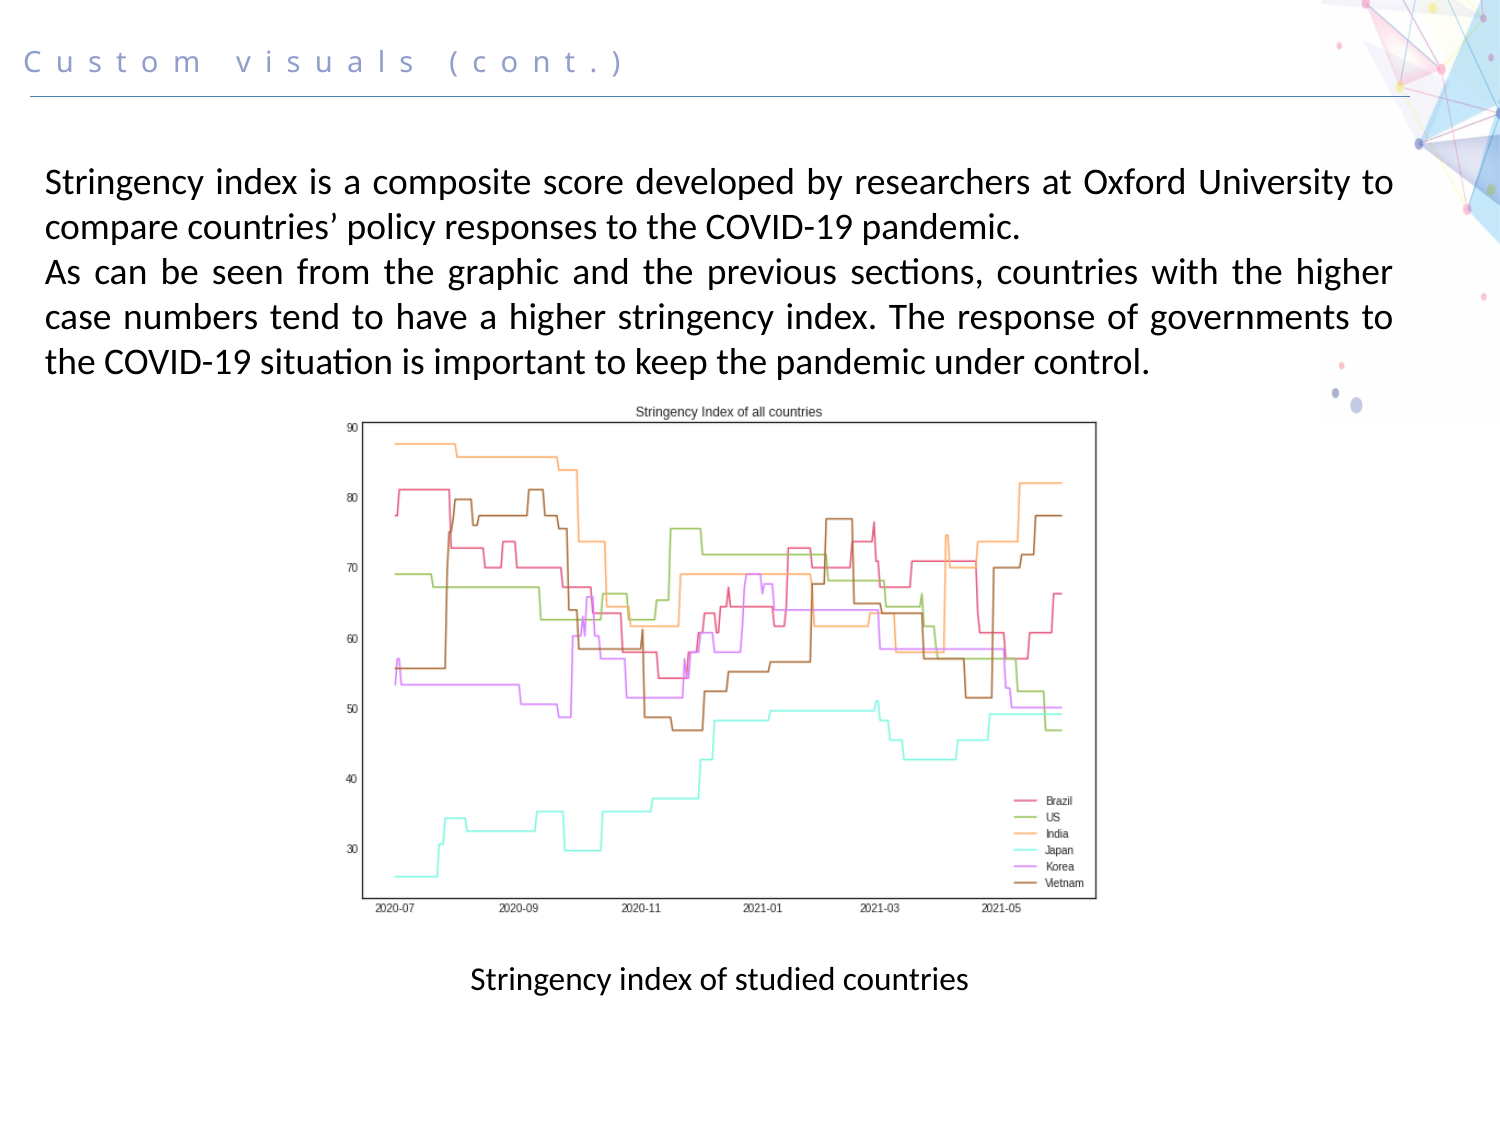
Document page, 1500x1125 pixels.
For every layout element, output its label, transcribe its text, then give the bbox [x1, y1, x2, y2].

text_box Custom visuals (cont.) [5, 34, 775, 87]
text_box Stringency index of studied countries [170, 949, 1270, 1005]
text_box Stringency index is a composite score developed by researchers at Oxford University to compare countries’ policy responses to the COVID-19 pandemic. As can be seen from the graphic and the previous sections, countries with the higher case numbers tend to have a higher stringency index. The response of governments to the COVID-19 situation is important to keep the pandemic under control. [29, 149, 1410, 390]
picture [338, 399, 1102, 921]
picture [1197, 0, 1500, 425]
